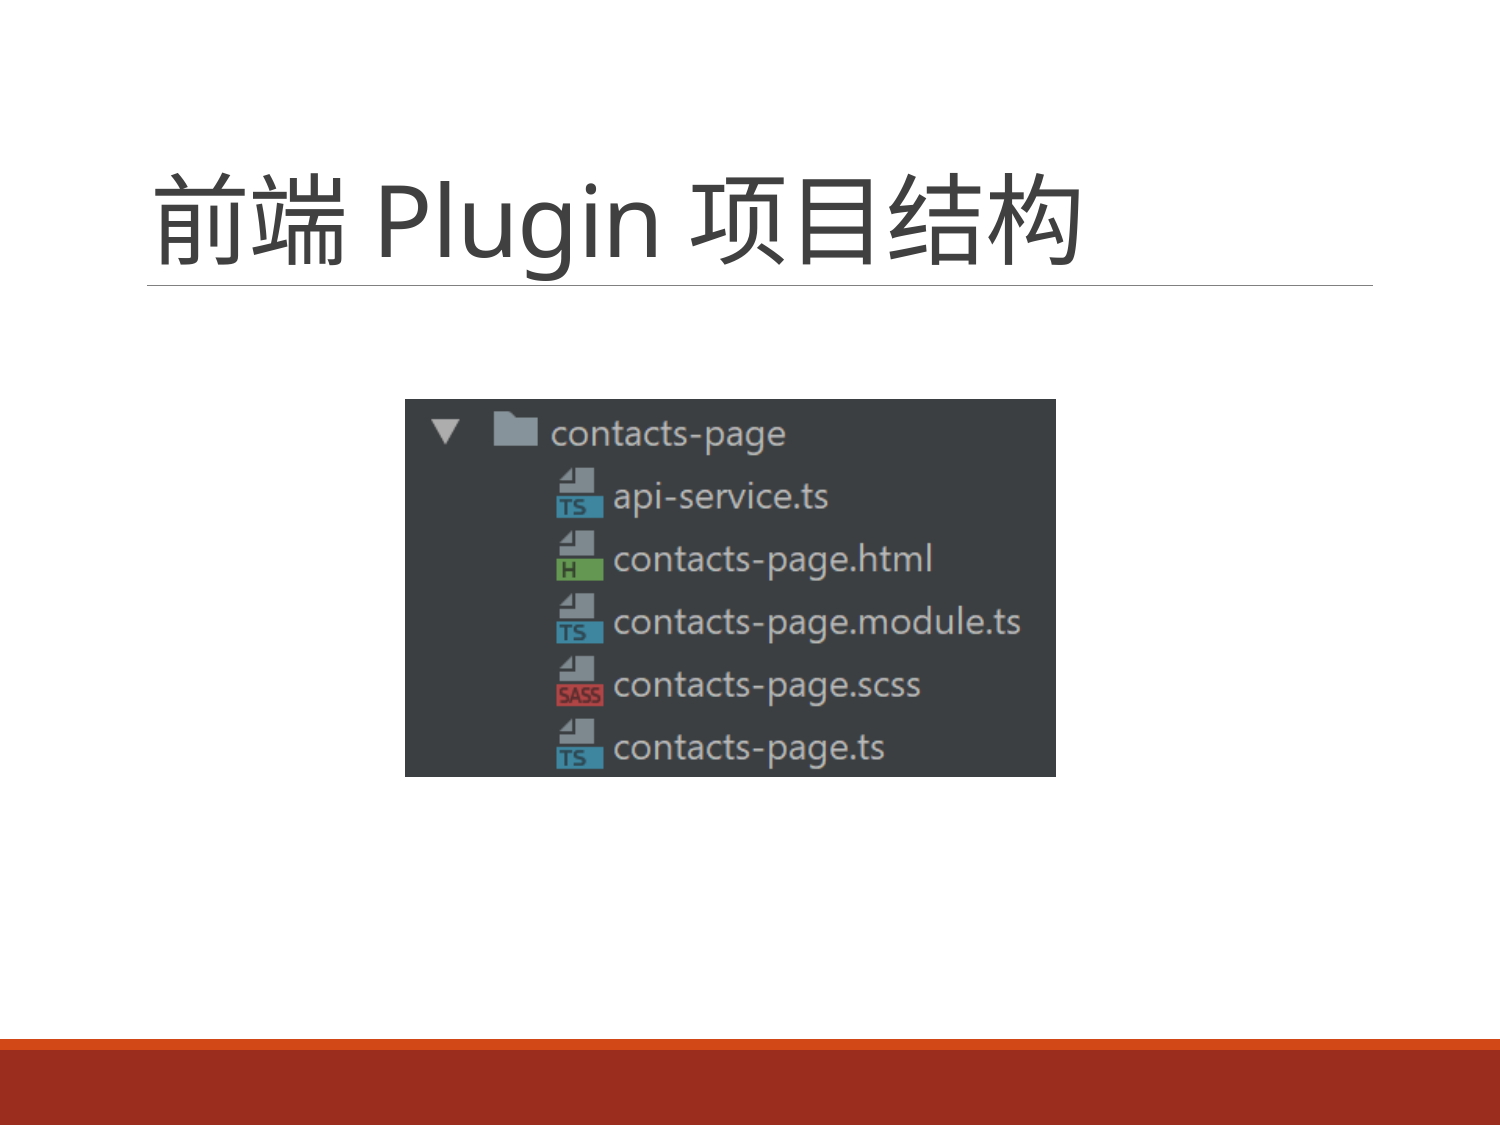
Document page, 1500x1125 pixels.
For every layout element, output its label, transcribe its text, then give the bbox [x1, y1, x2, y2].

title 前端Plugin项目结构 [135, 47, 1373, 285]
picture [405, 399, 1057, 777]
